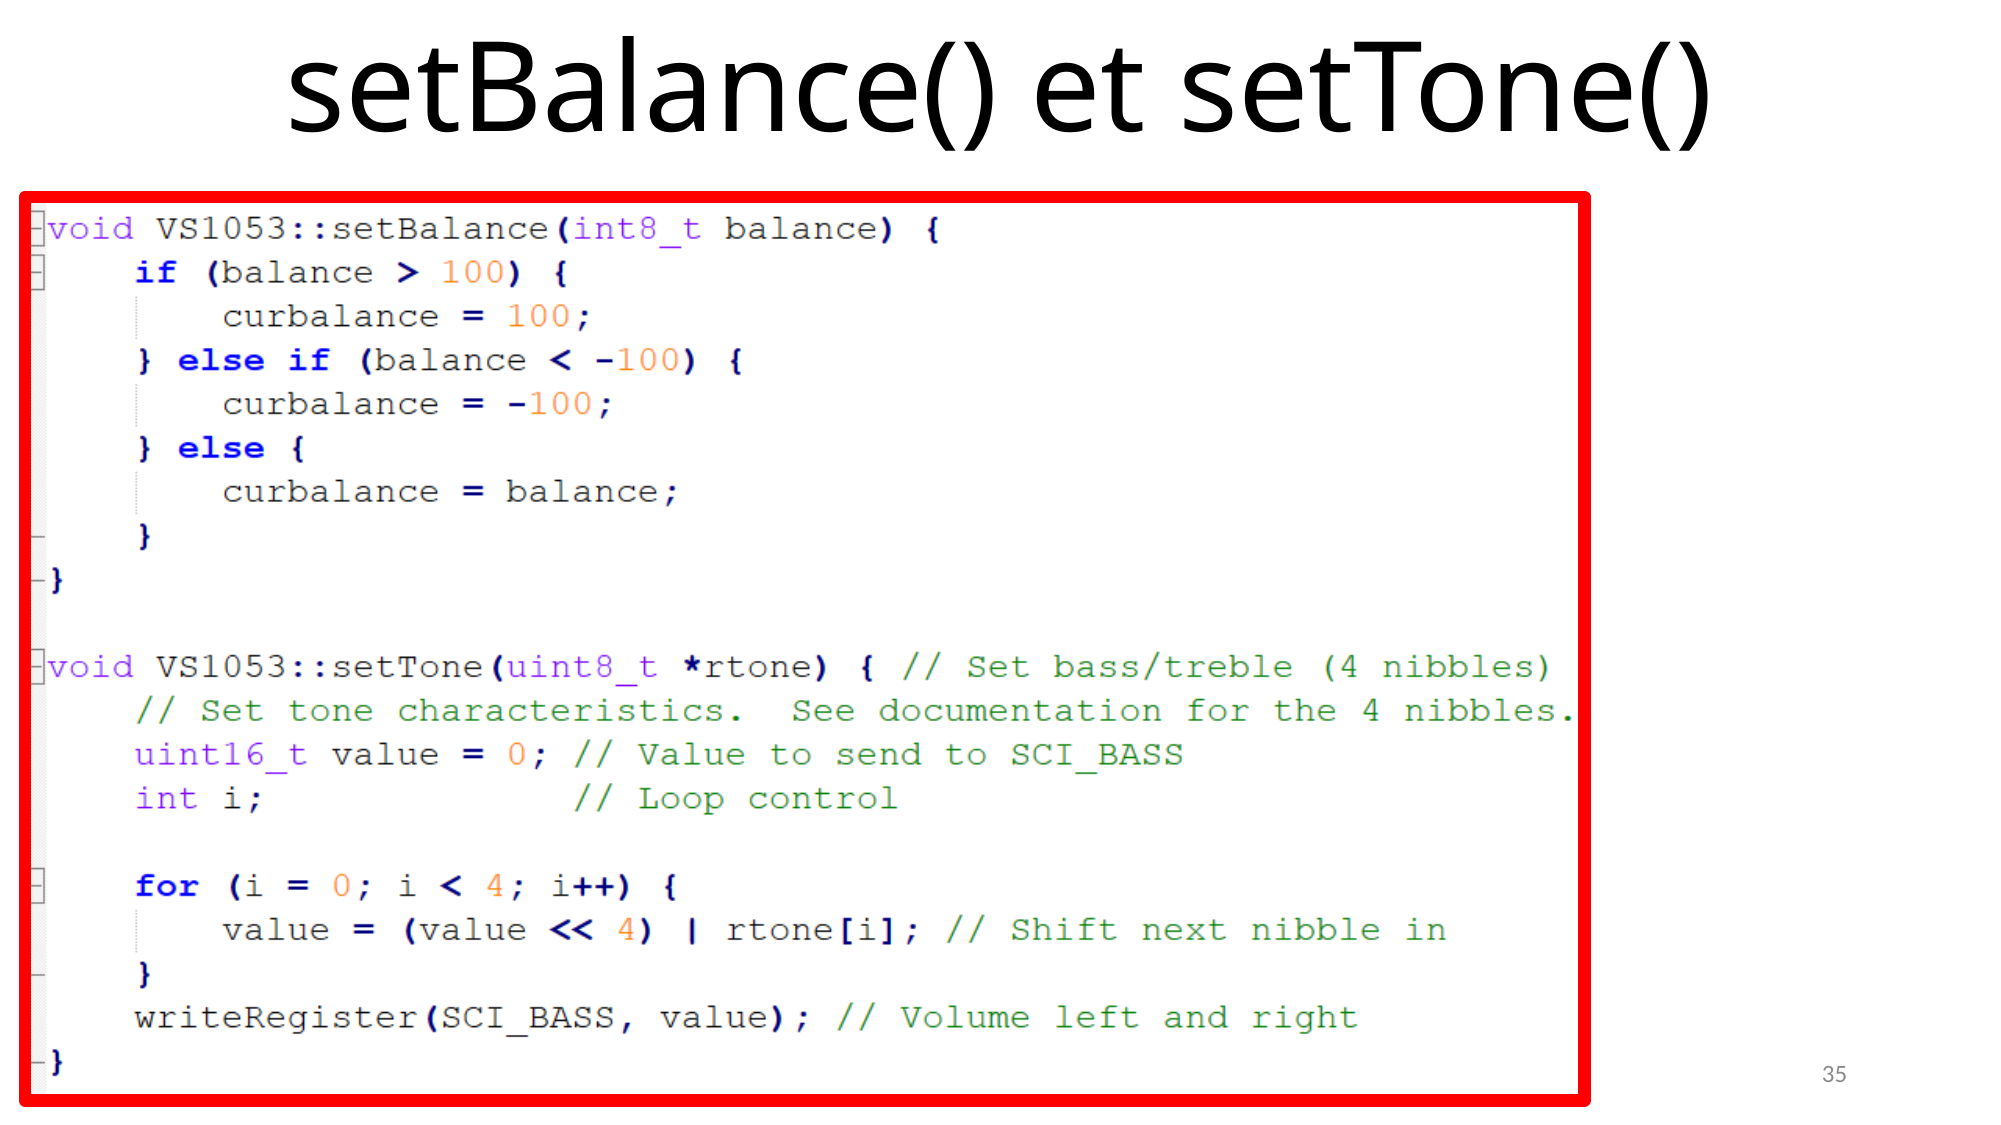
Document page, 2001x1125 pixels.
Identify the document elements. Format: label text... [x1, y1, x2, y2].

picture [31, 203, 1579, 1095]
slide_number 35 [1412, 1042, 1863, 1103]
title setBalance() et setTone() [0, 0, 2000, 167]
